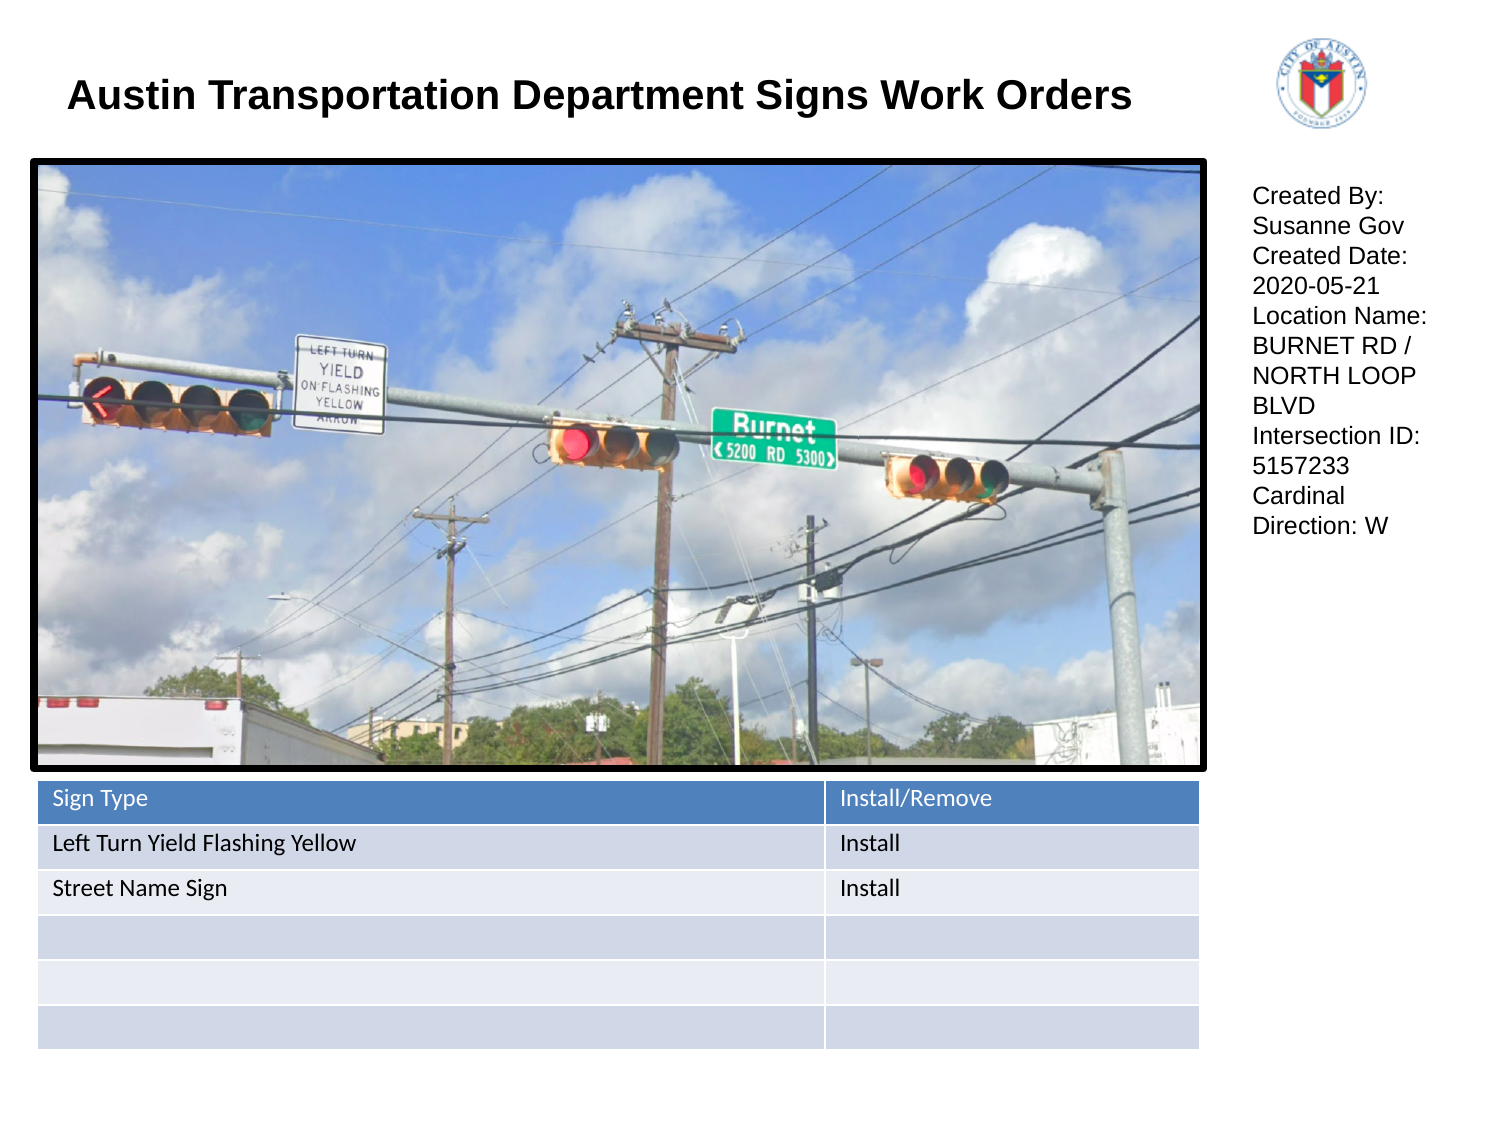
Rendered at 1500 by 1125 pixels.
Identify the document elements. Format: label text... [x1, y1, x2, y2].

table_cell [38, 916, 824, 959]
picture [37, 164, 1201, 766]
table_cell Street Name Sign [38, 871, 824, 914]
table_cell Install [826, 871, 1199, 914]
table_cell [826, 961, 1199, 1004]
table_cell [38, 1006, 824, 1049]
picture [1274, 37, 1369, 132]
table_cell [826, 916, 1199, 959]
table_header Sign Type [38, 781, 824, 824]
table_cell [826, 1006, 1199, 1049]
text_box Austin Transportation Department Signs Work Orders [51, 60, 1149, 125]
table_cell Install [826, 826, 1199, 869]
text_box Created By: Susanne Gov Created Date: 2020-05-21 Location Name: BURNET RD / NORTH LOOP BLVD Intersection ID: 5157233 Cardinal Direction: W [1237, 172, 1463, 547]
table_cell Left Turn Yield Flashing Yellow [38, 826, 824, 869]
table_cell [38, 961, 824, 1004]
table_header Install/Remove [826, 781, 1199, 824]
